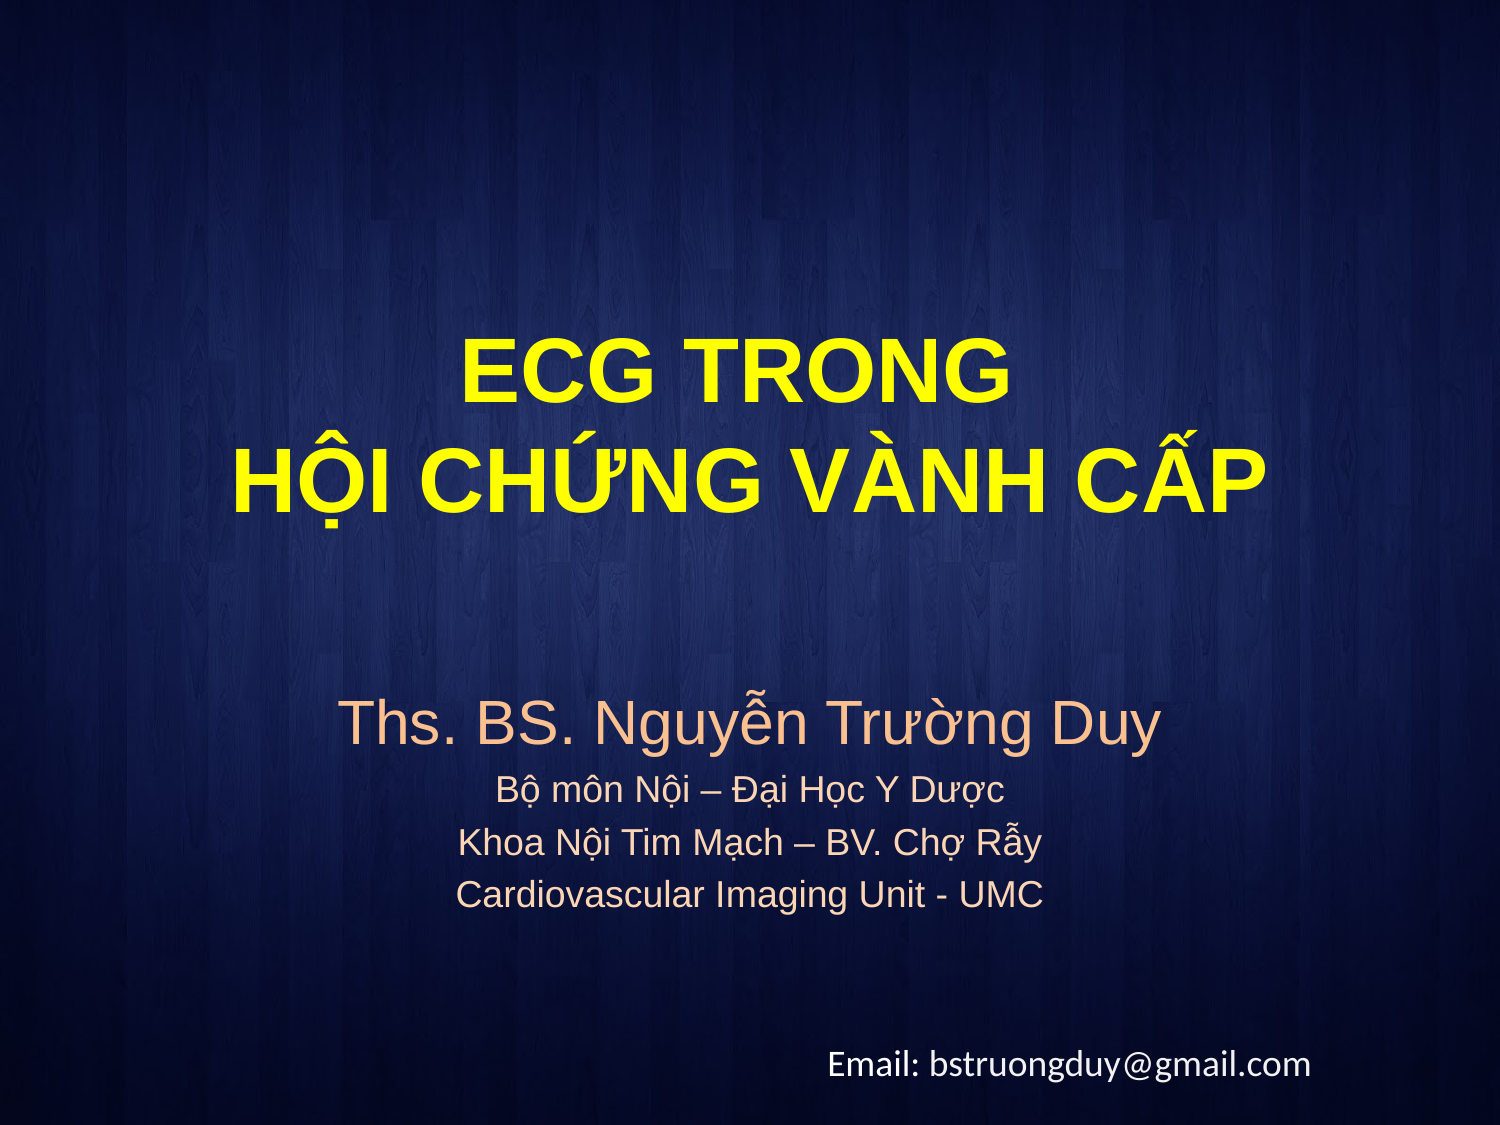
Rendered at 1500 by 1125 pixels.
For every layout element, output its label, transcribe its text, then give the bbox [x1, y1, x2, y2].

subtitle Ths. BS. Nguyễn Trường Duy Bộ môn Nội – Đại Học Y Dược Khoa Nội Tim Mạch – BV. Chợ Rẫy Cardiovascular Imaging Unit - UMC [225, 675, 1275, 963]
picture [0, 0, 1500, 1125]
text_box Email: bstruongduy@gmail.com [812, 1031, 1500, 1092]
title ECG TRONG HỘI CHỨNG VÀNH CẤP [112, 299, 1388, 542]
